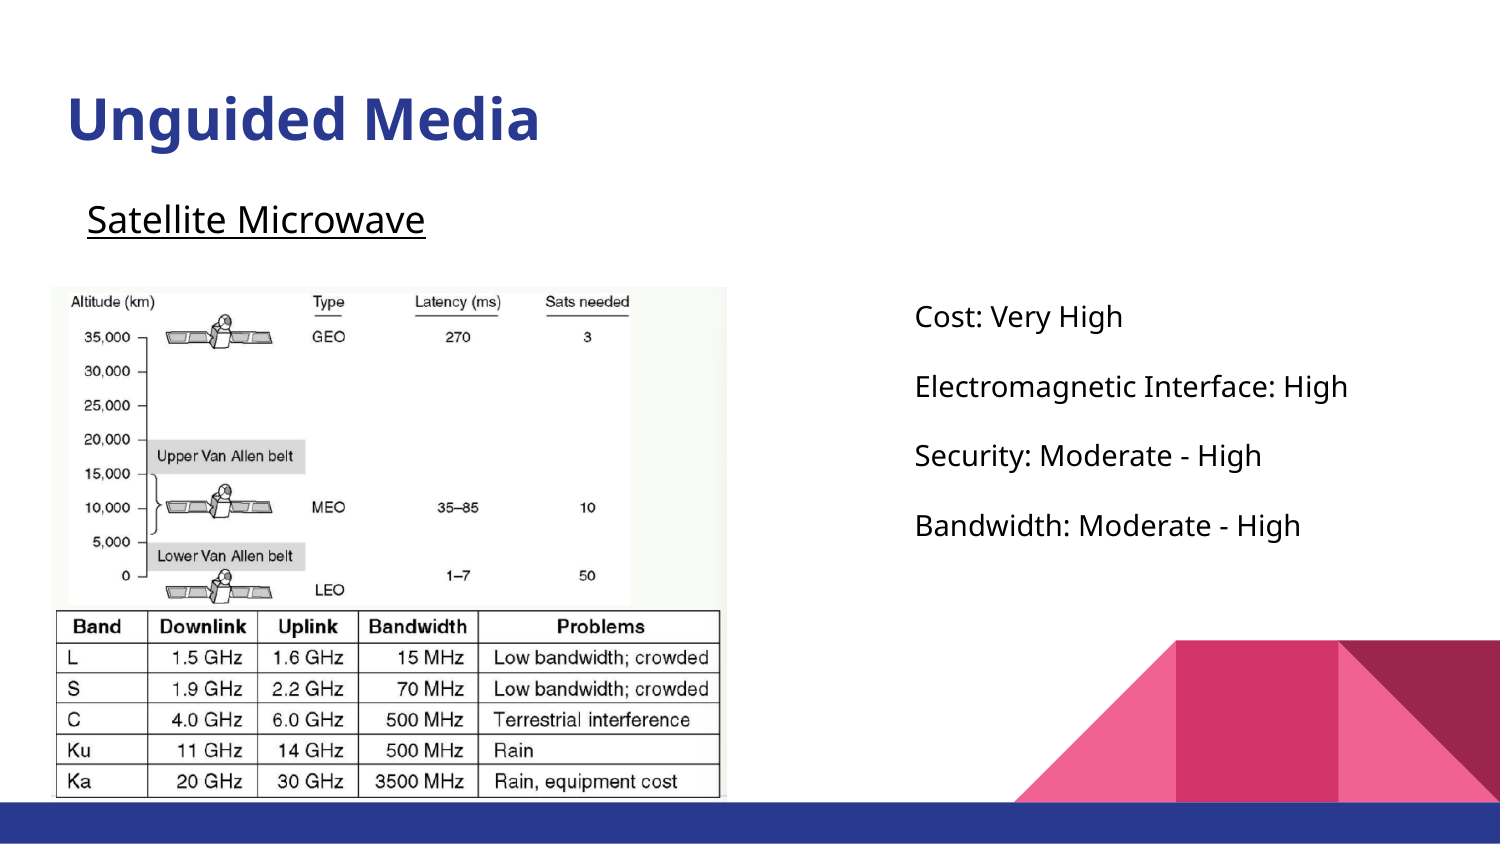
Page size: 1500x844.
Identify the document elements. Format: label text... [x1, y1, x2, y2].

title Unguided Media [51, 67, 1449, 167]
text_box [76, 275, 1171, 342]
picture [50, 282, 730, 802]
text_box Satellite Microwave [71, 181, 1094, 257]
text_box Cost: Very High Electromagnetic Interface: High Security: Moderate - High Bandwidth: Moderate - High [899, 282, 1500, 558]
